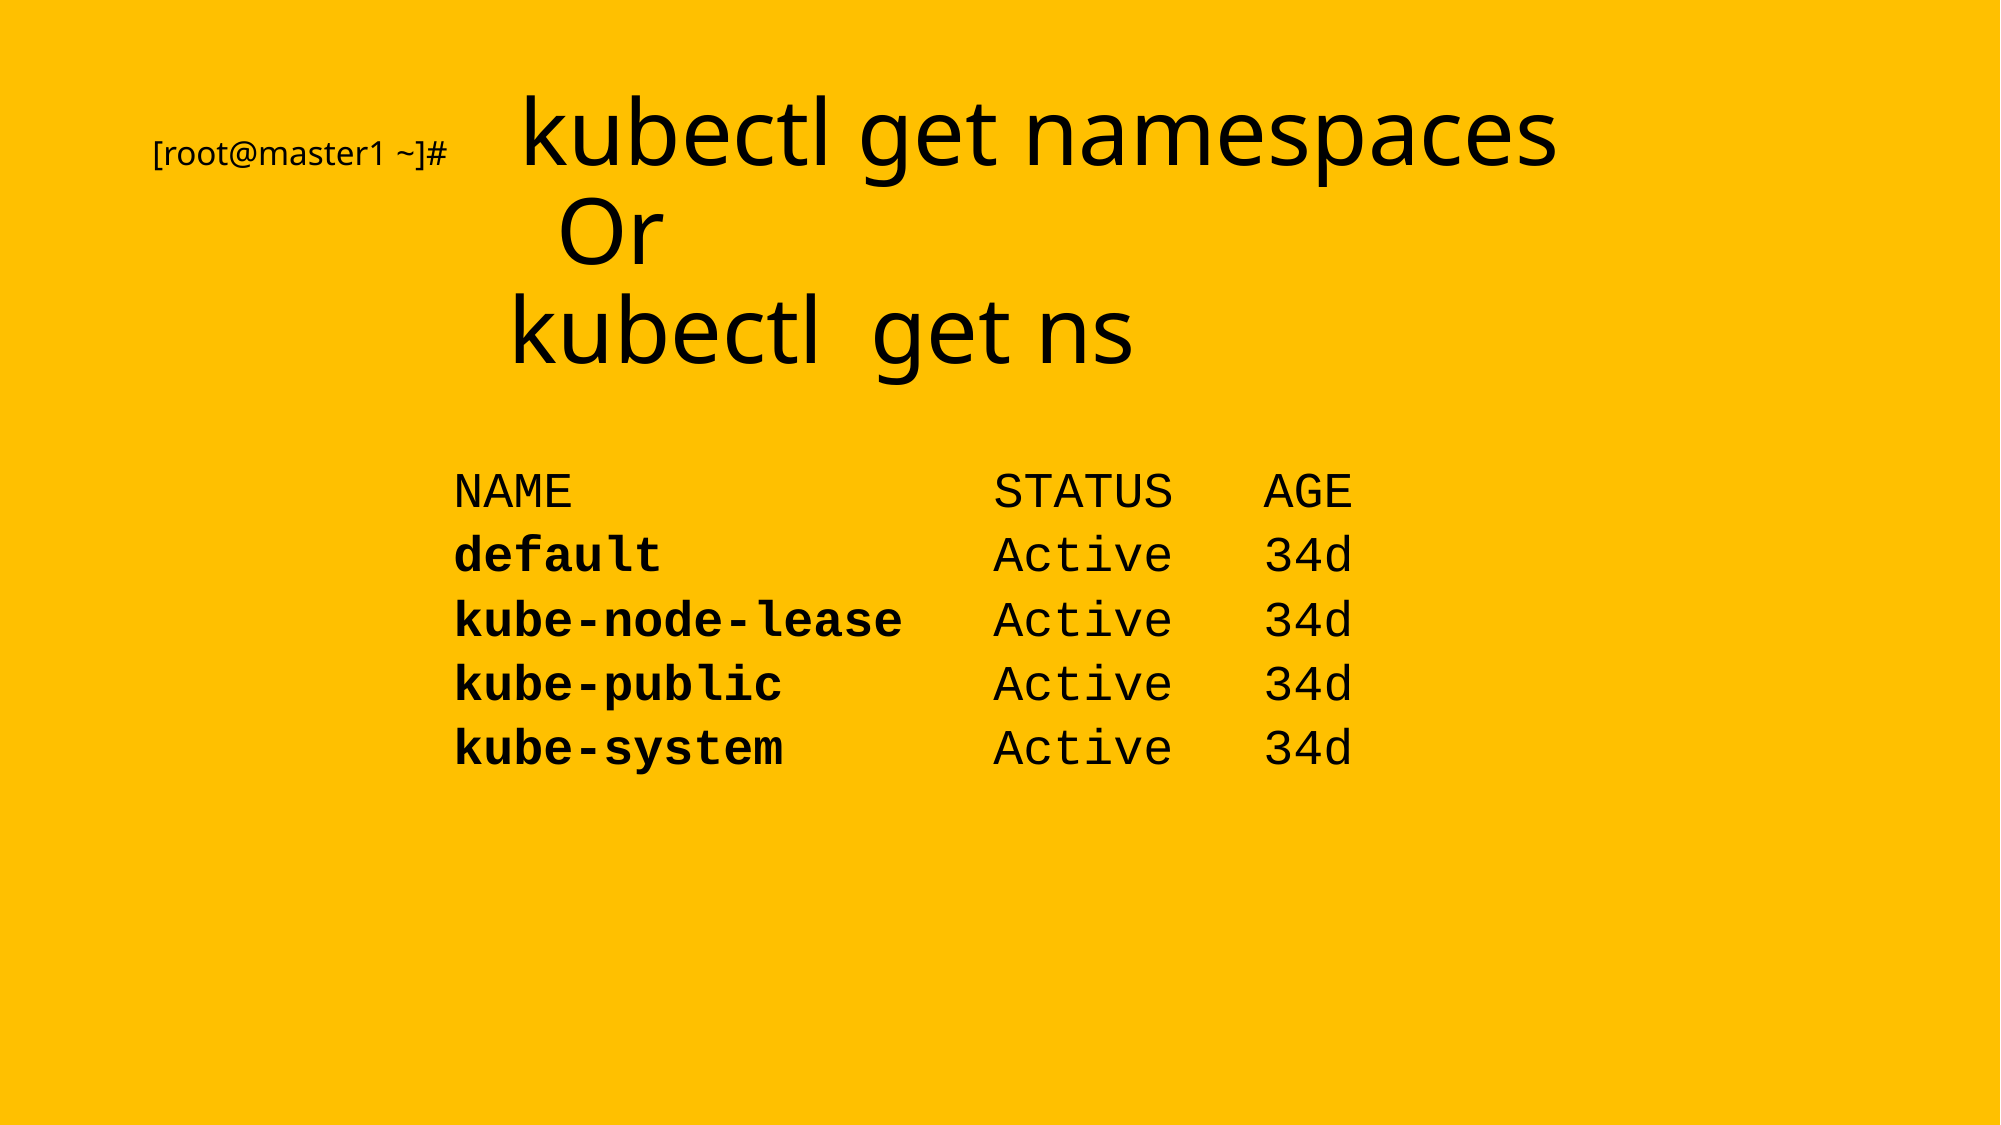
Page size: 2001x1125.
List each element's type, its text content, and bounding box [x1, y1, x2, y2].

title [root@master1 ~]# kubectl get namespaces Or kubectl get ns [137, 0, 1863, 580]
list NAME STATUS AGE default Active 34d kube-node-lease Active 34d kube-public Active 34d kube-system Active 34d [363, 456, 1603, 924]
